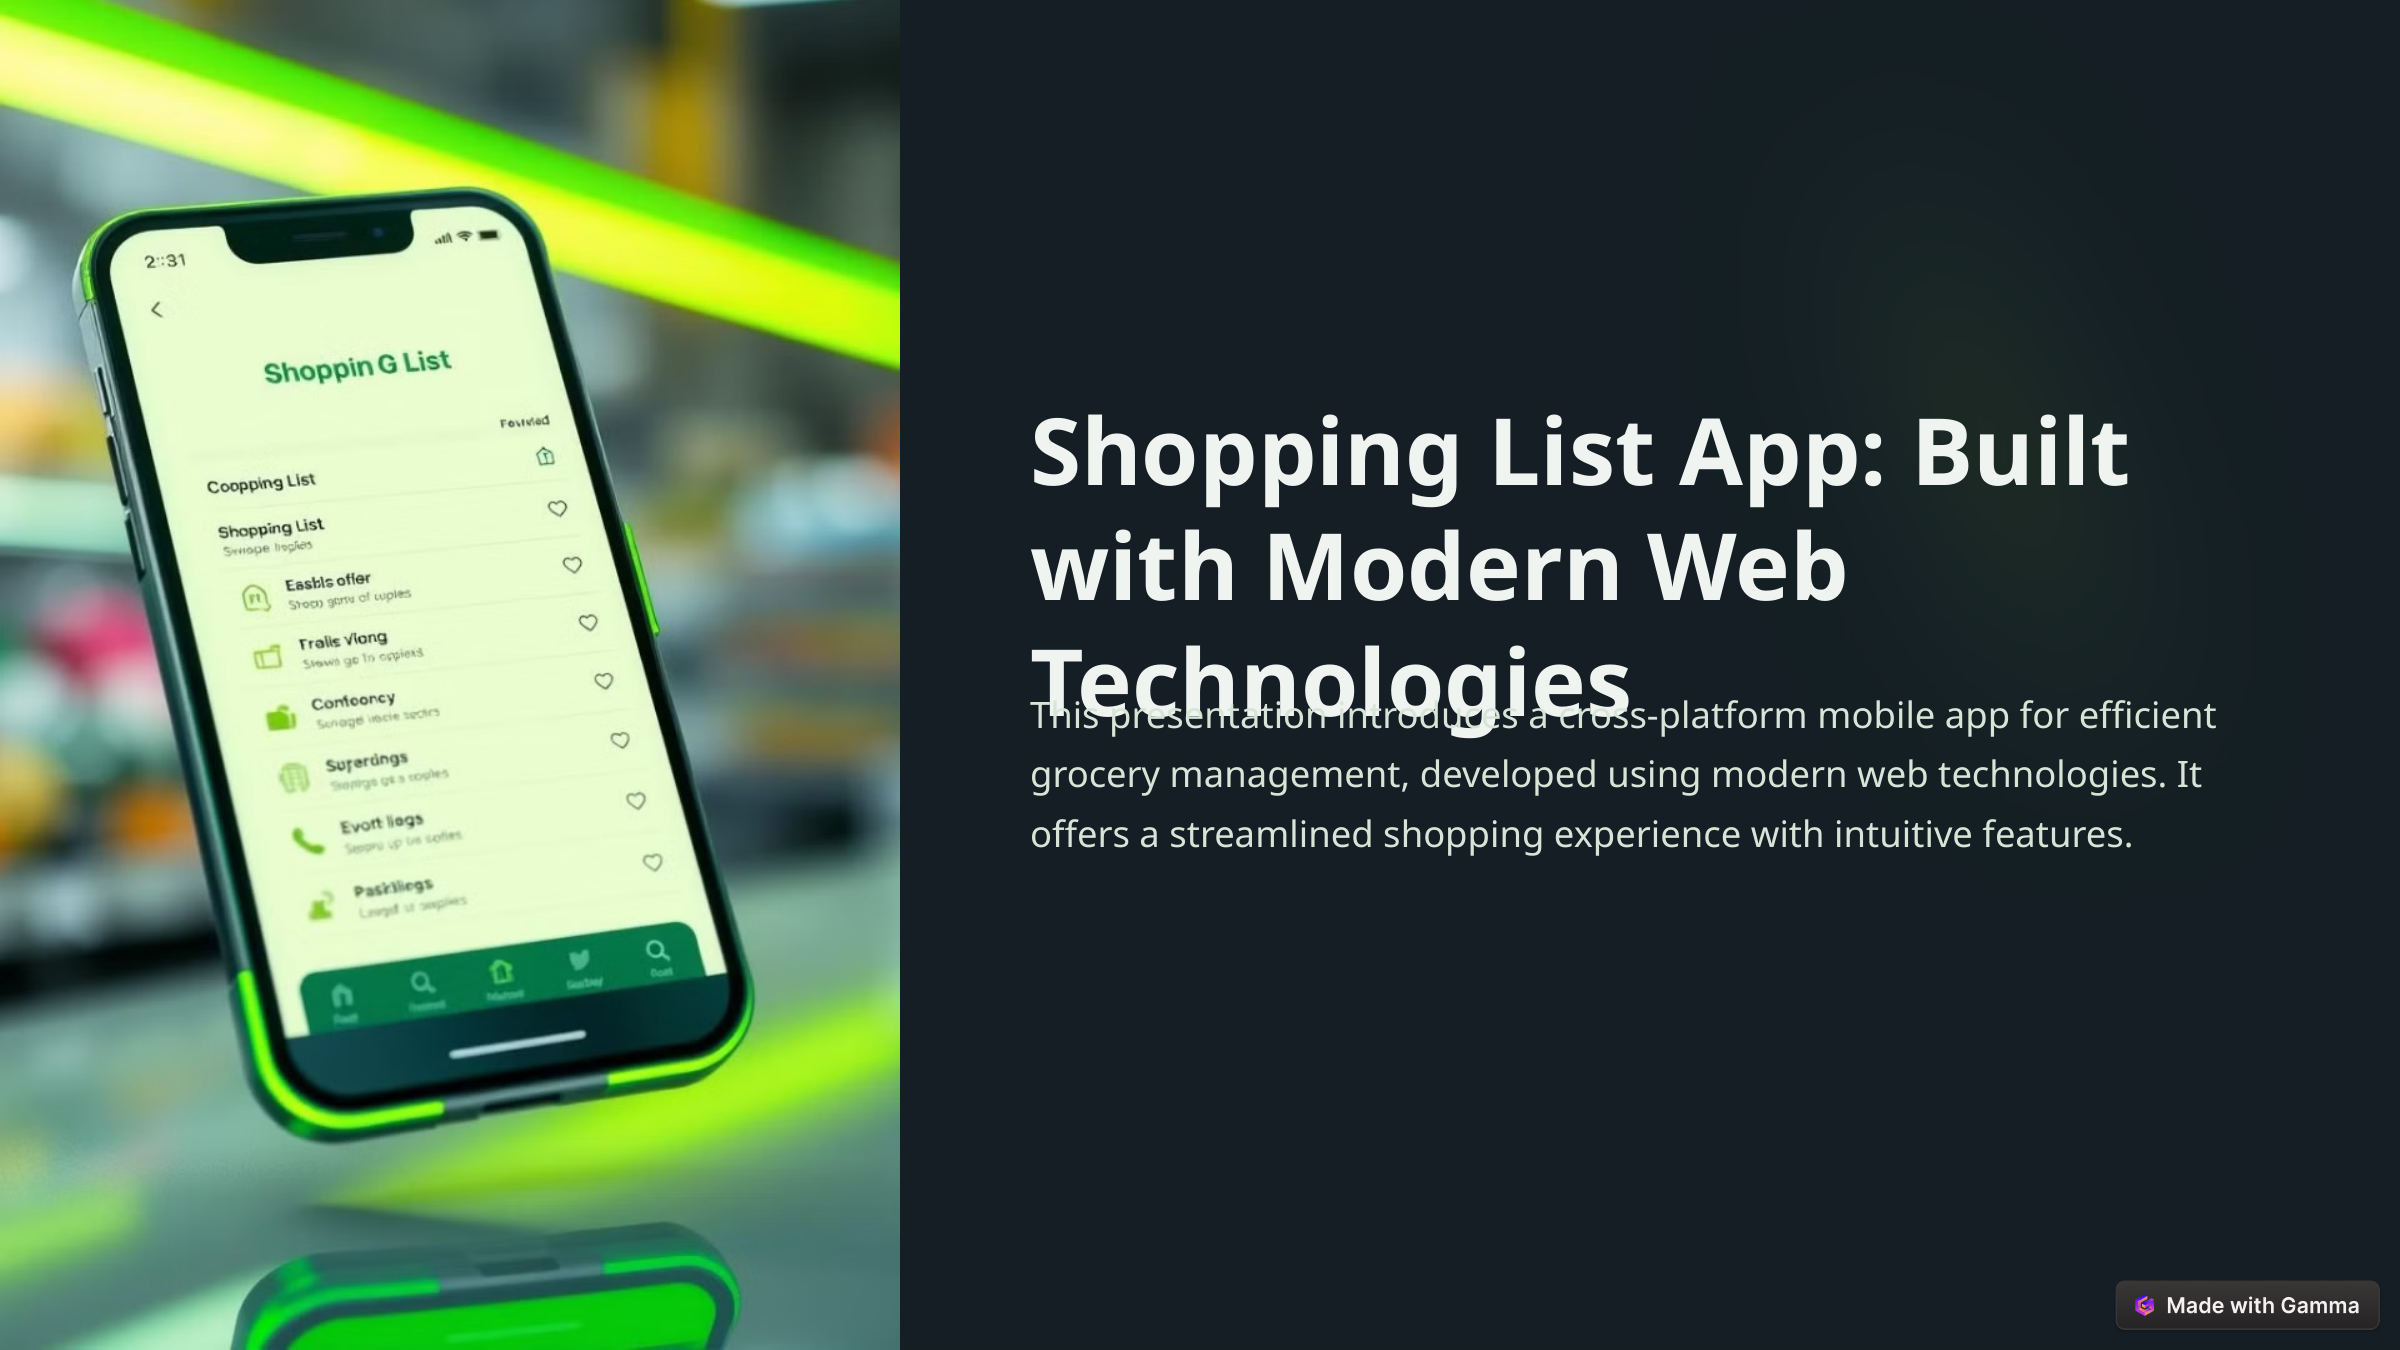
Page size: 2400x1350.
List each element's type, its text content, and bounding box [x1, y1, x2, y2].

picture [2106, 1271, 2389, 1339]
text_box This presentation introduces a cross-platform mobile app for efficient grocery management, developed using modern web technologies. It offers a streamlined shopping experience with intuitive features. [1030, 676, 2270, 855]
picture [0, 0, 900, 1350]
text_box Shopping List App: Built with Modern Web Technologies [1030, 387, 2270, 621]
